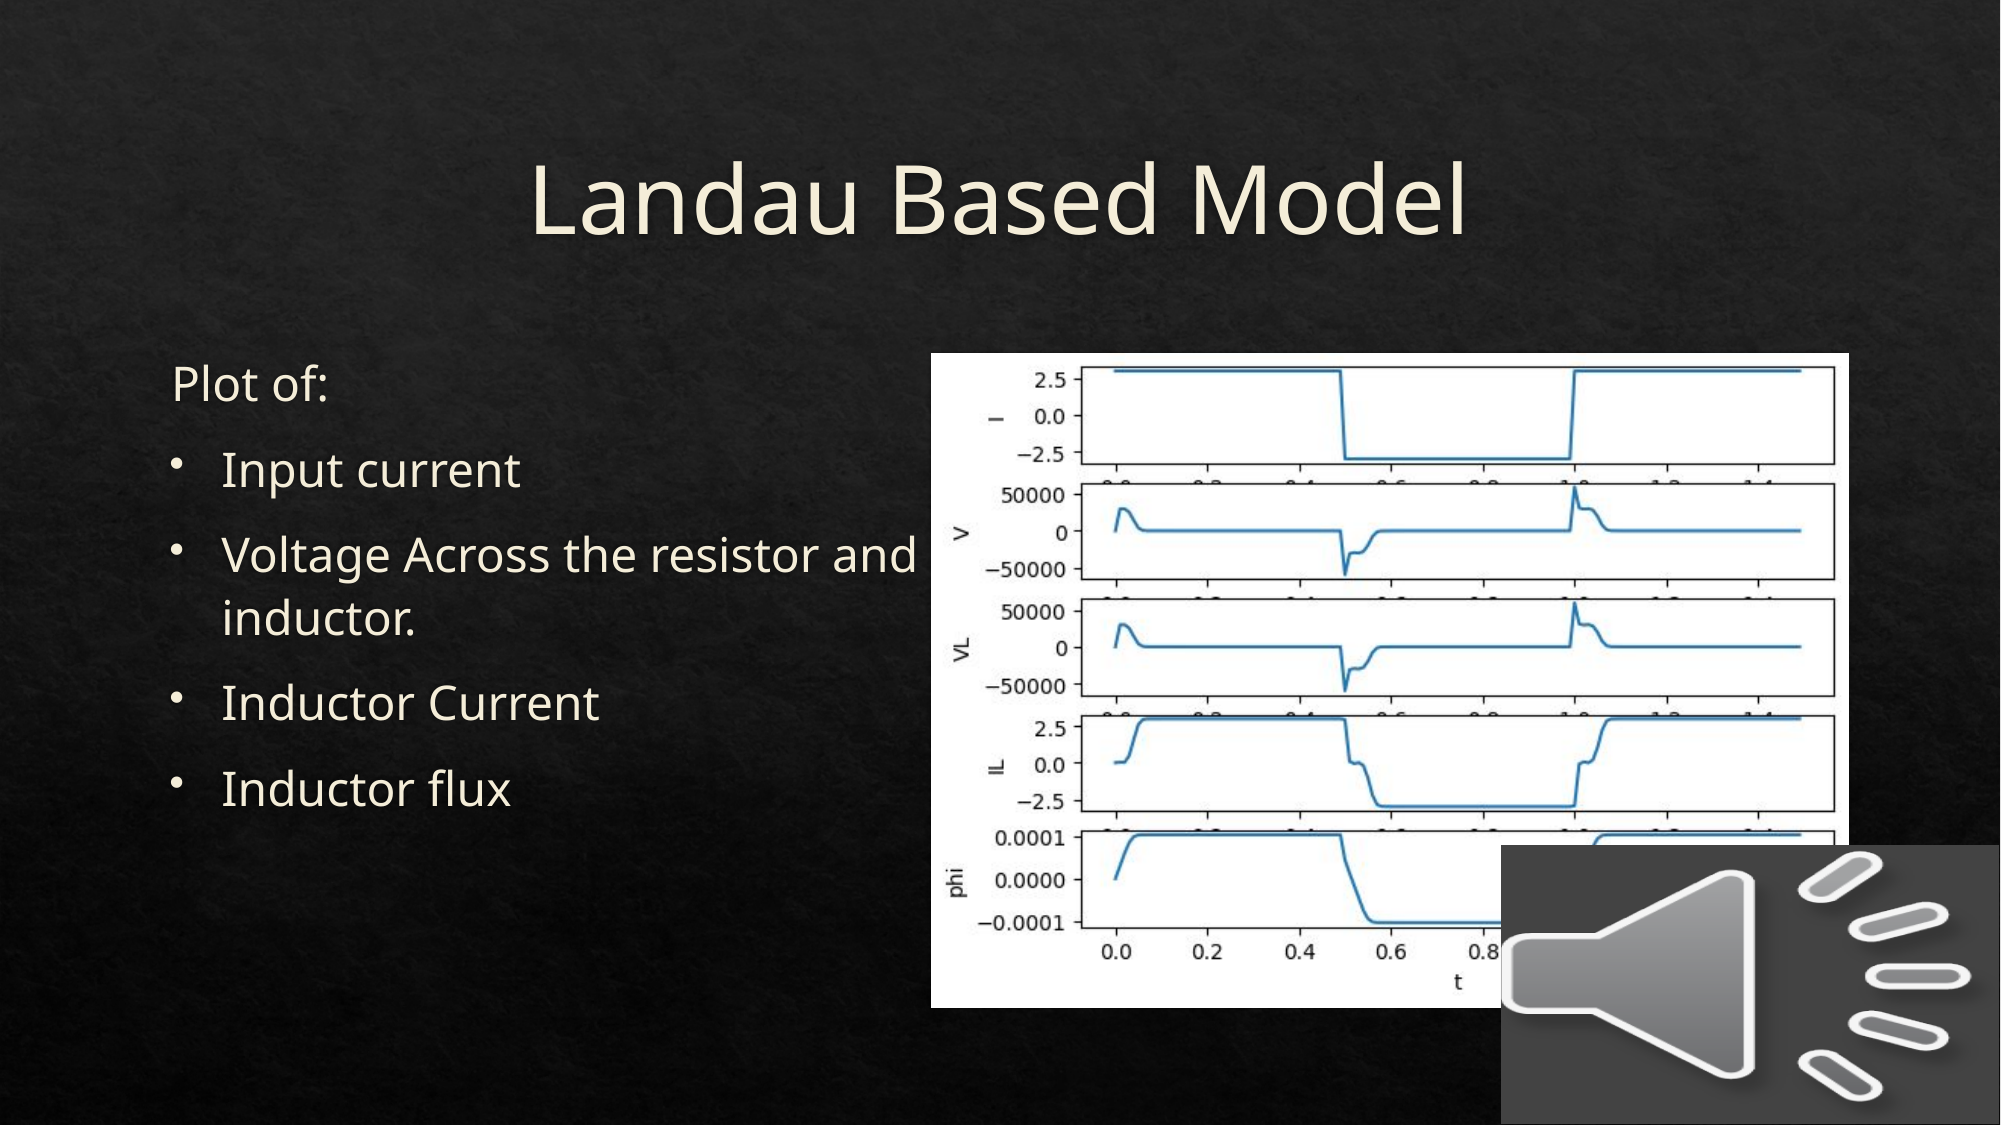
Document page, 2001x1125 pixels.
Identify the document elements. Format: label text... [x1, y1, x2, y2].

list Plot of: Input current Voltage Across the resistor and inductor. Inductor Current Inductor flux [149, 340, 947, 935]
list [931, 352, 1849, 1008]
title Landau Based Model [149, 99, 1849, 307]
picture [1499, 843, 2000, 1125]
